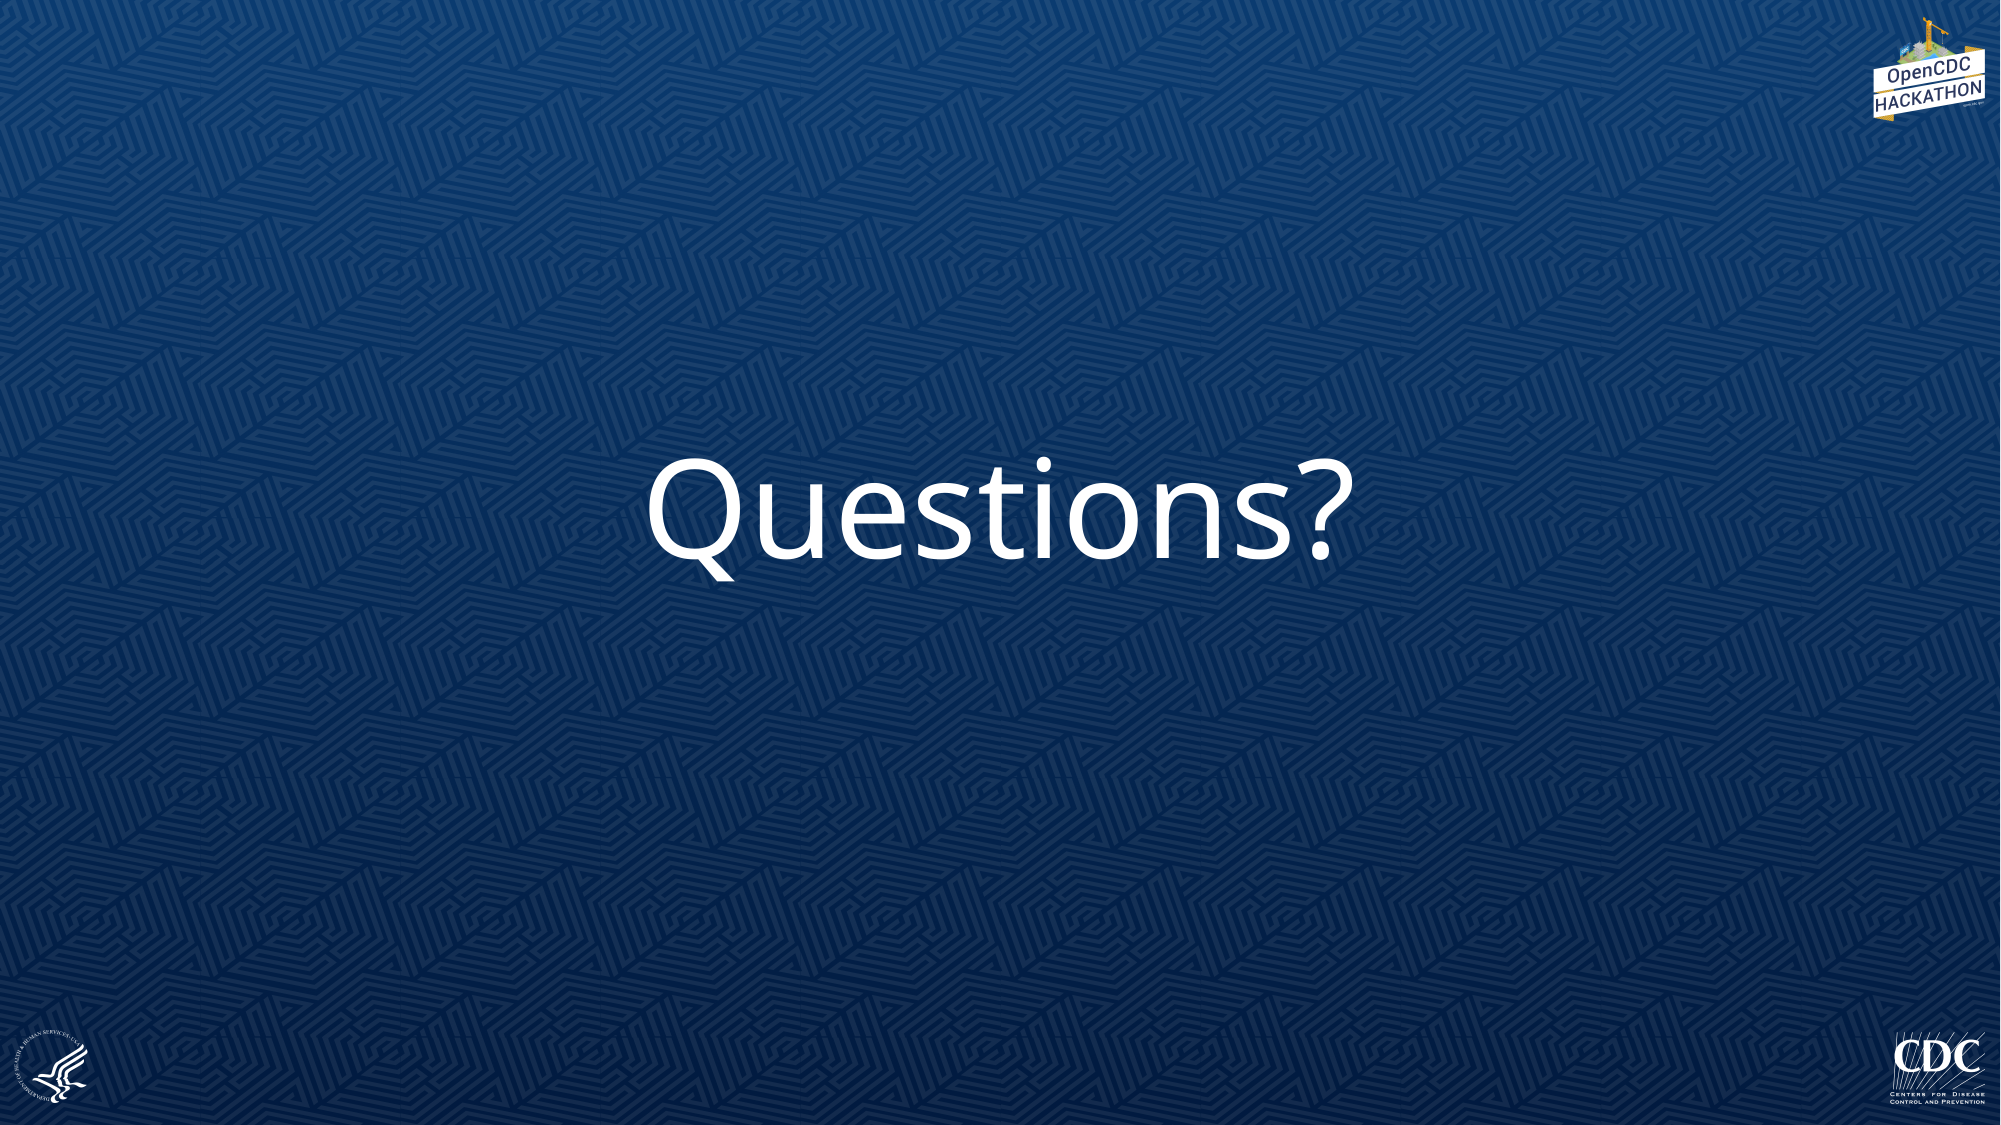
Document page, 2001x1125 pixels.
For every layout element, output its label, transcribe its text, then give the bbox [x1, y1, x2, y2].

title Questions? [136, 280, 1862, 749]
picture [0, 0, 2001, 1125]
